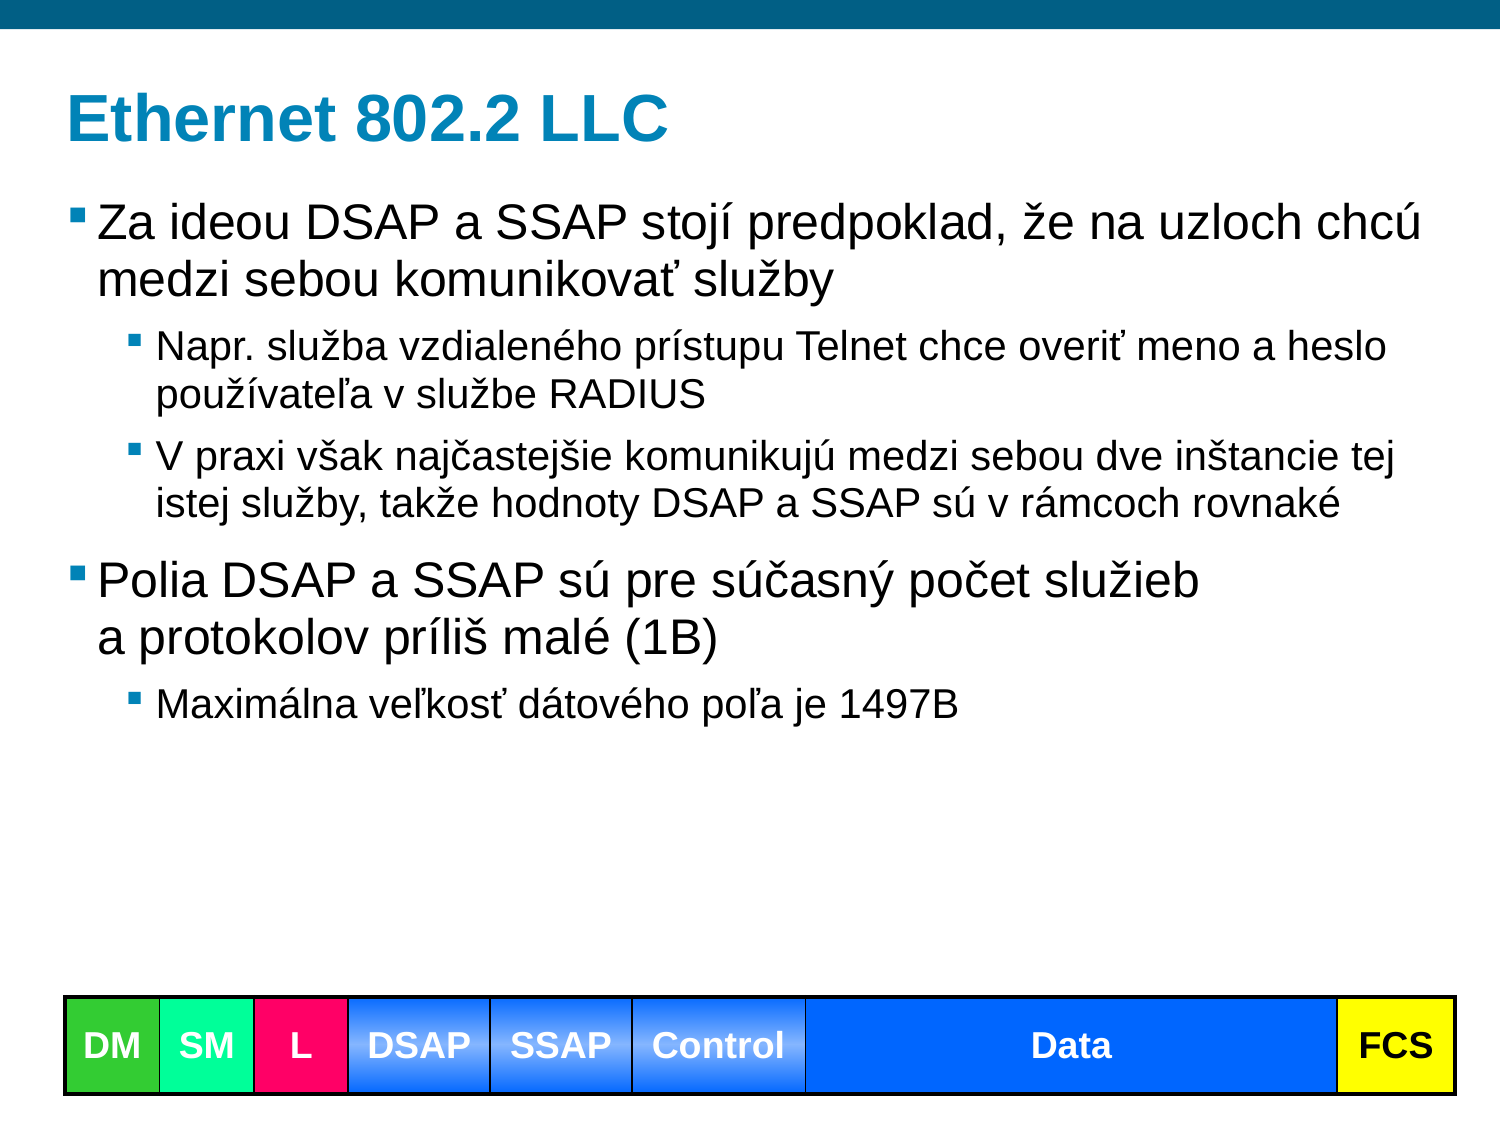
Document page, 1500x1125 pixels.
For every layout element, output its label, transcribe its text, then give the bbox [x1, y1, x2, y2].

table_header Data [806, 999, 1336, 1092]
table_header SSAP [491, 999, 631, 1092]
table_header DM [67, 999, 159, 1092]
table_header DSAP [349, 999, 489, 1092]
list Za ideou DSAP a SSAP stojí predpoklad, že na uzloch chcú medzi sebou komunikovať služby Napr. služba vzdialeného prístupu Telnet chce overiť meno a heslo používateľa v službe RADIUS V praxi však najčastejšie komunikujú medzi sebou dve inštancie tej istej služby, takže hodnoty DSAP a SSAP sú v rámcoch rovnaké Polia DSAP a SSAP sú pre súčasný počet služieb a protokolov príliš malé (1B) Maximálna veľkosť dátového poľa je 1497B [53, 187, 1447, 1075]
title Ethernet 802.2 LLC [53, 50, 1447, 163]
table_header SM [160, 999, 253, 1092]
table_header FCS [1338, 999, 1453, 1092]
table_header L [255, 999, 347, 1092]
table_header Control [633, 999, 805, 1092]
